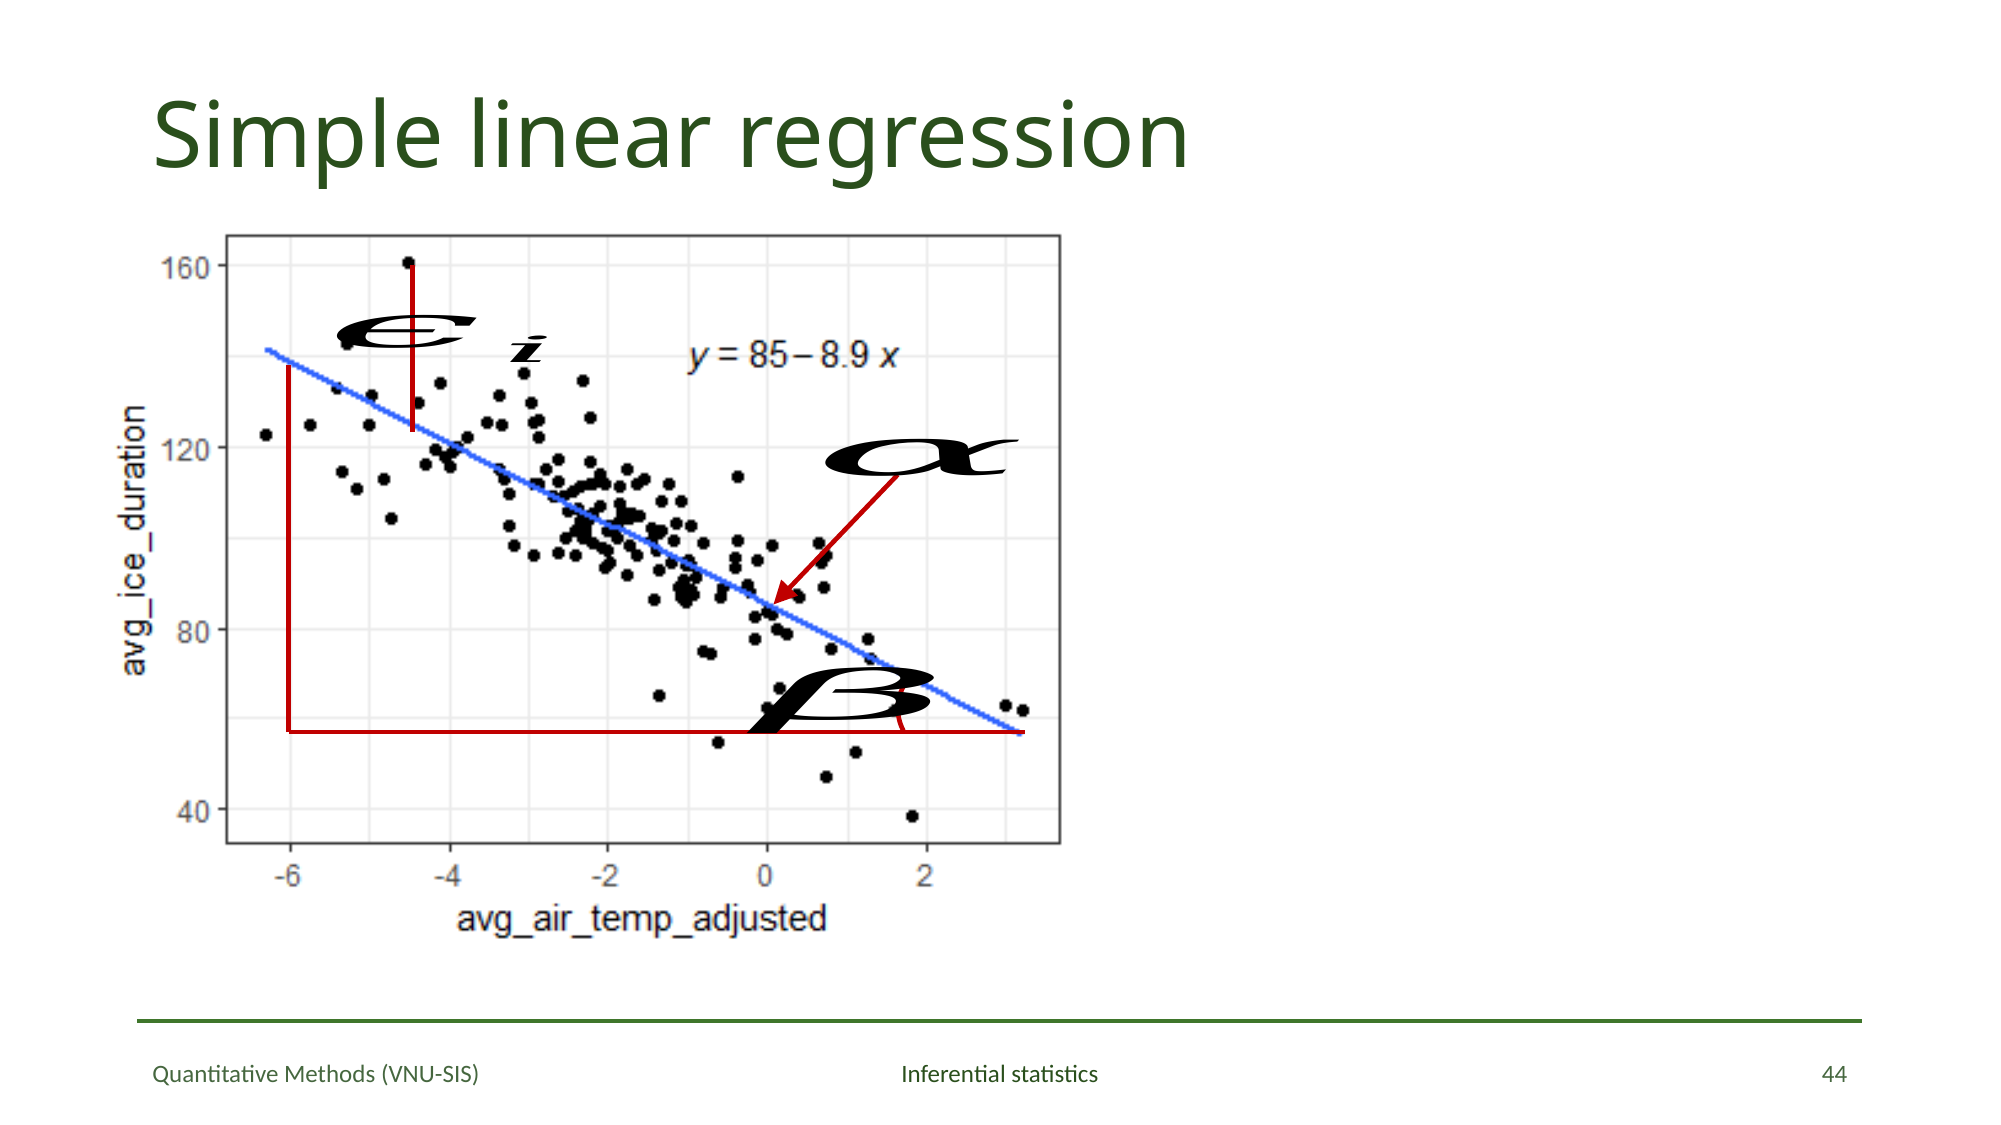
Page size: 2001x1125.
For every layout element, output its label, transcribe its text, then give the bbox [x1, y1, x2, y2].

footer Quantitative Methods (VNU-SIS) [137, 1042, 514, 1103]
text_box Inferential statistics [571, 1042, 1429, 1103]
slide_number 44 [1429, 1042, 1863, 1103]
title Simple linear regression [137, 59, 1863, 216]
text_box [773, 474, 898, 605]
picture [96, 218, 1080, 956]
